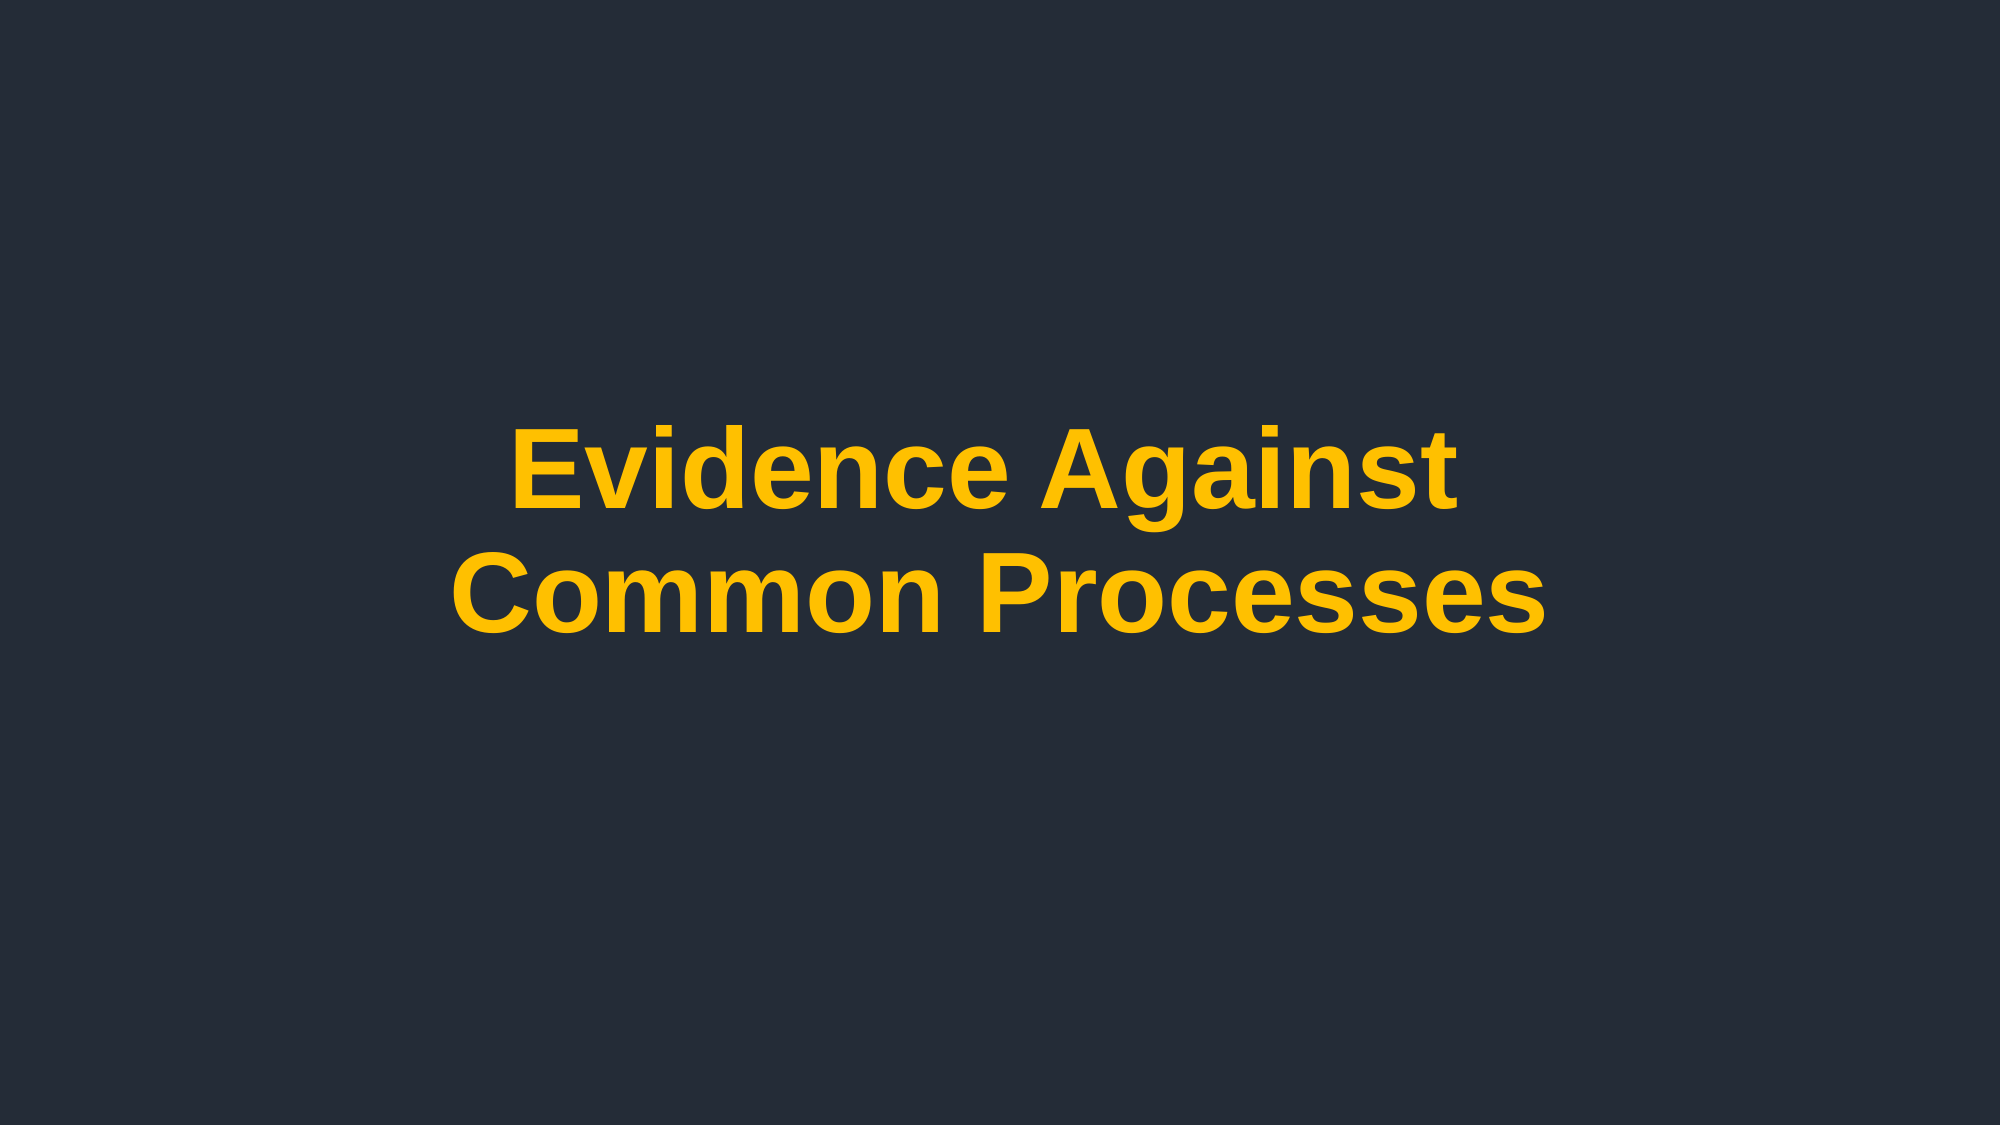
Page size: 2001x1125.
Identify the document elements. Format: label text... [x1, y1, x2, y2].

text_box Evidence Against Common Processes [0, 409, 2000, 657]
